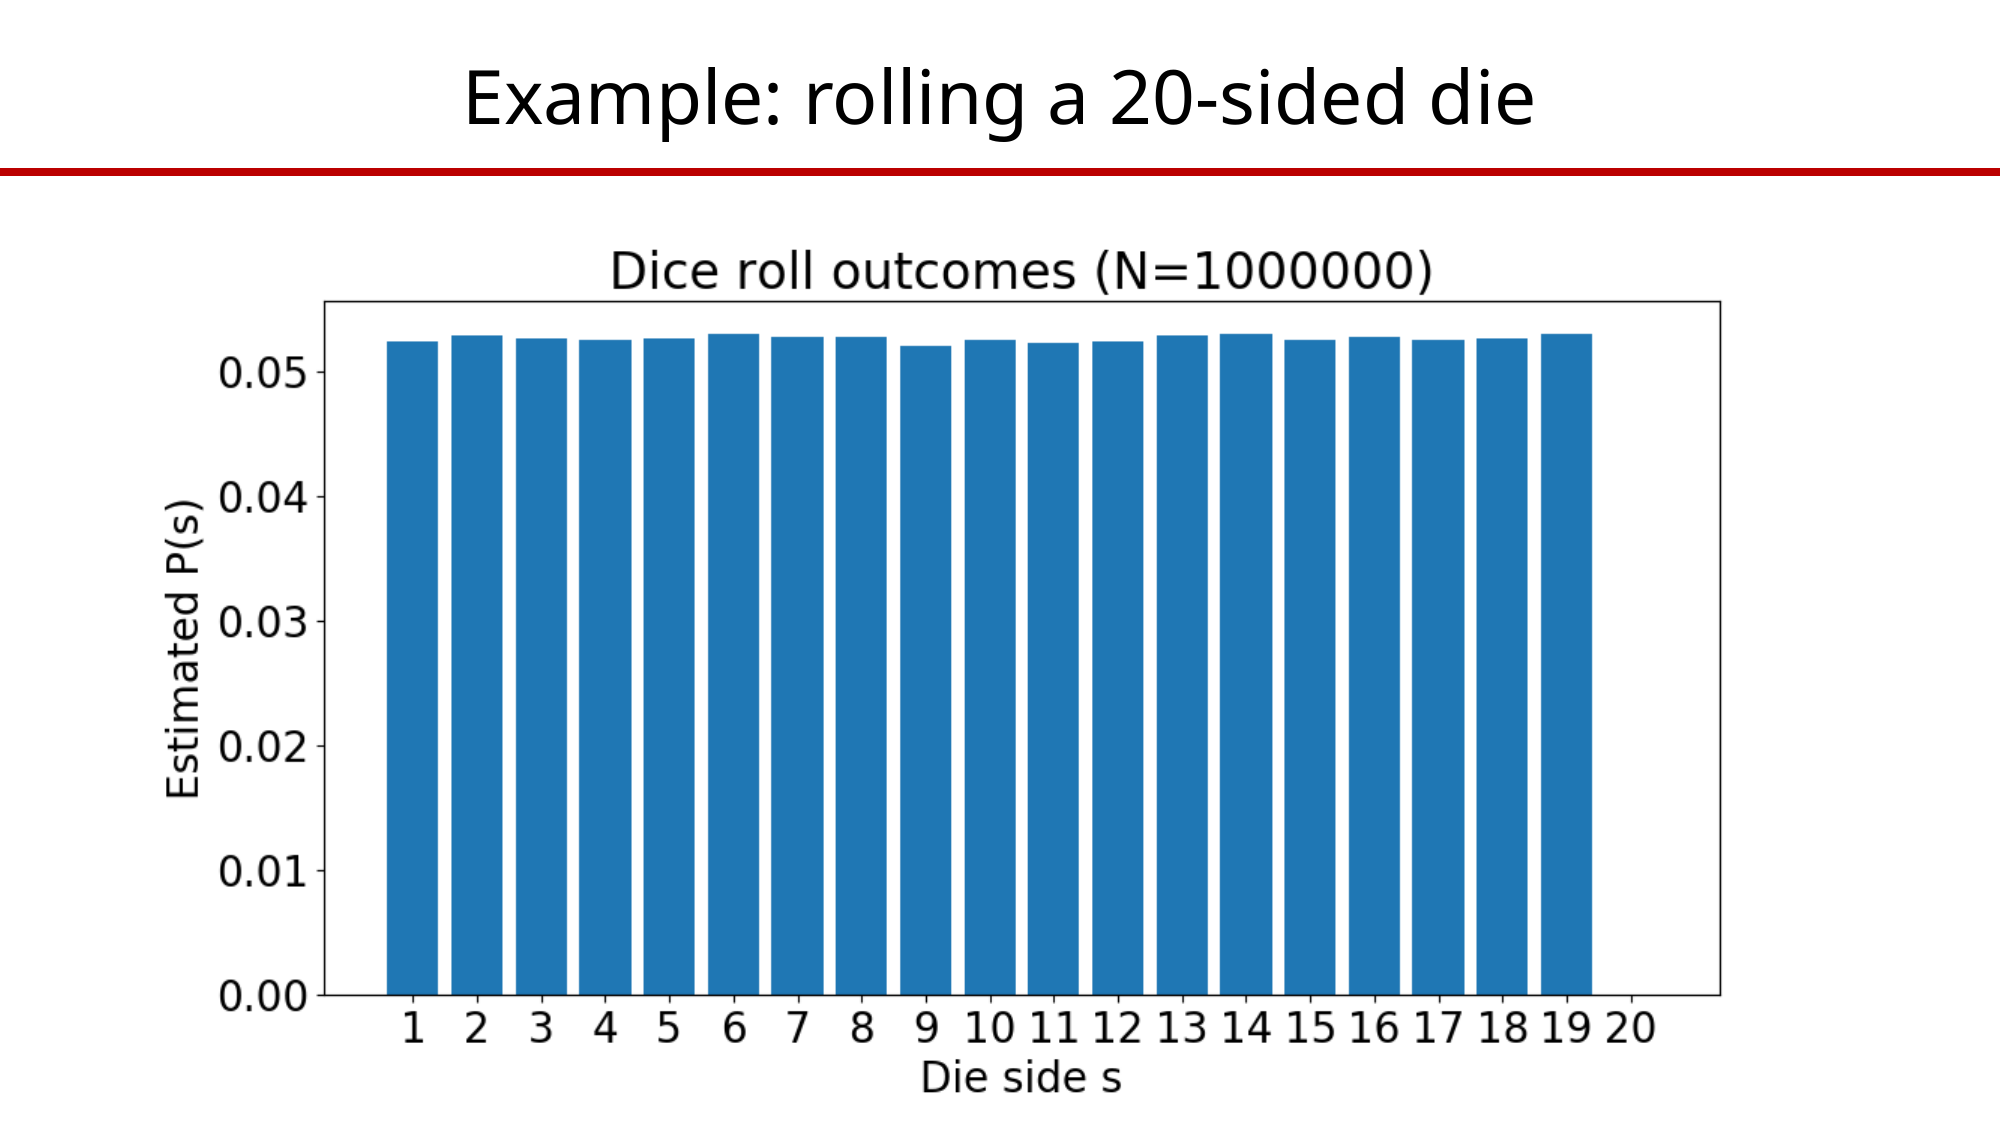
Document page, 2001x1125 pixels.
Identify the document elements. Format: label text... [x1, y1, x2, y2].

picture [99, 193, 1900, 1094]
title Example: rolling a 20-sided die [137, 50, 1863, 150]
